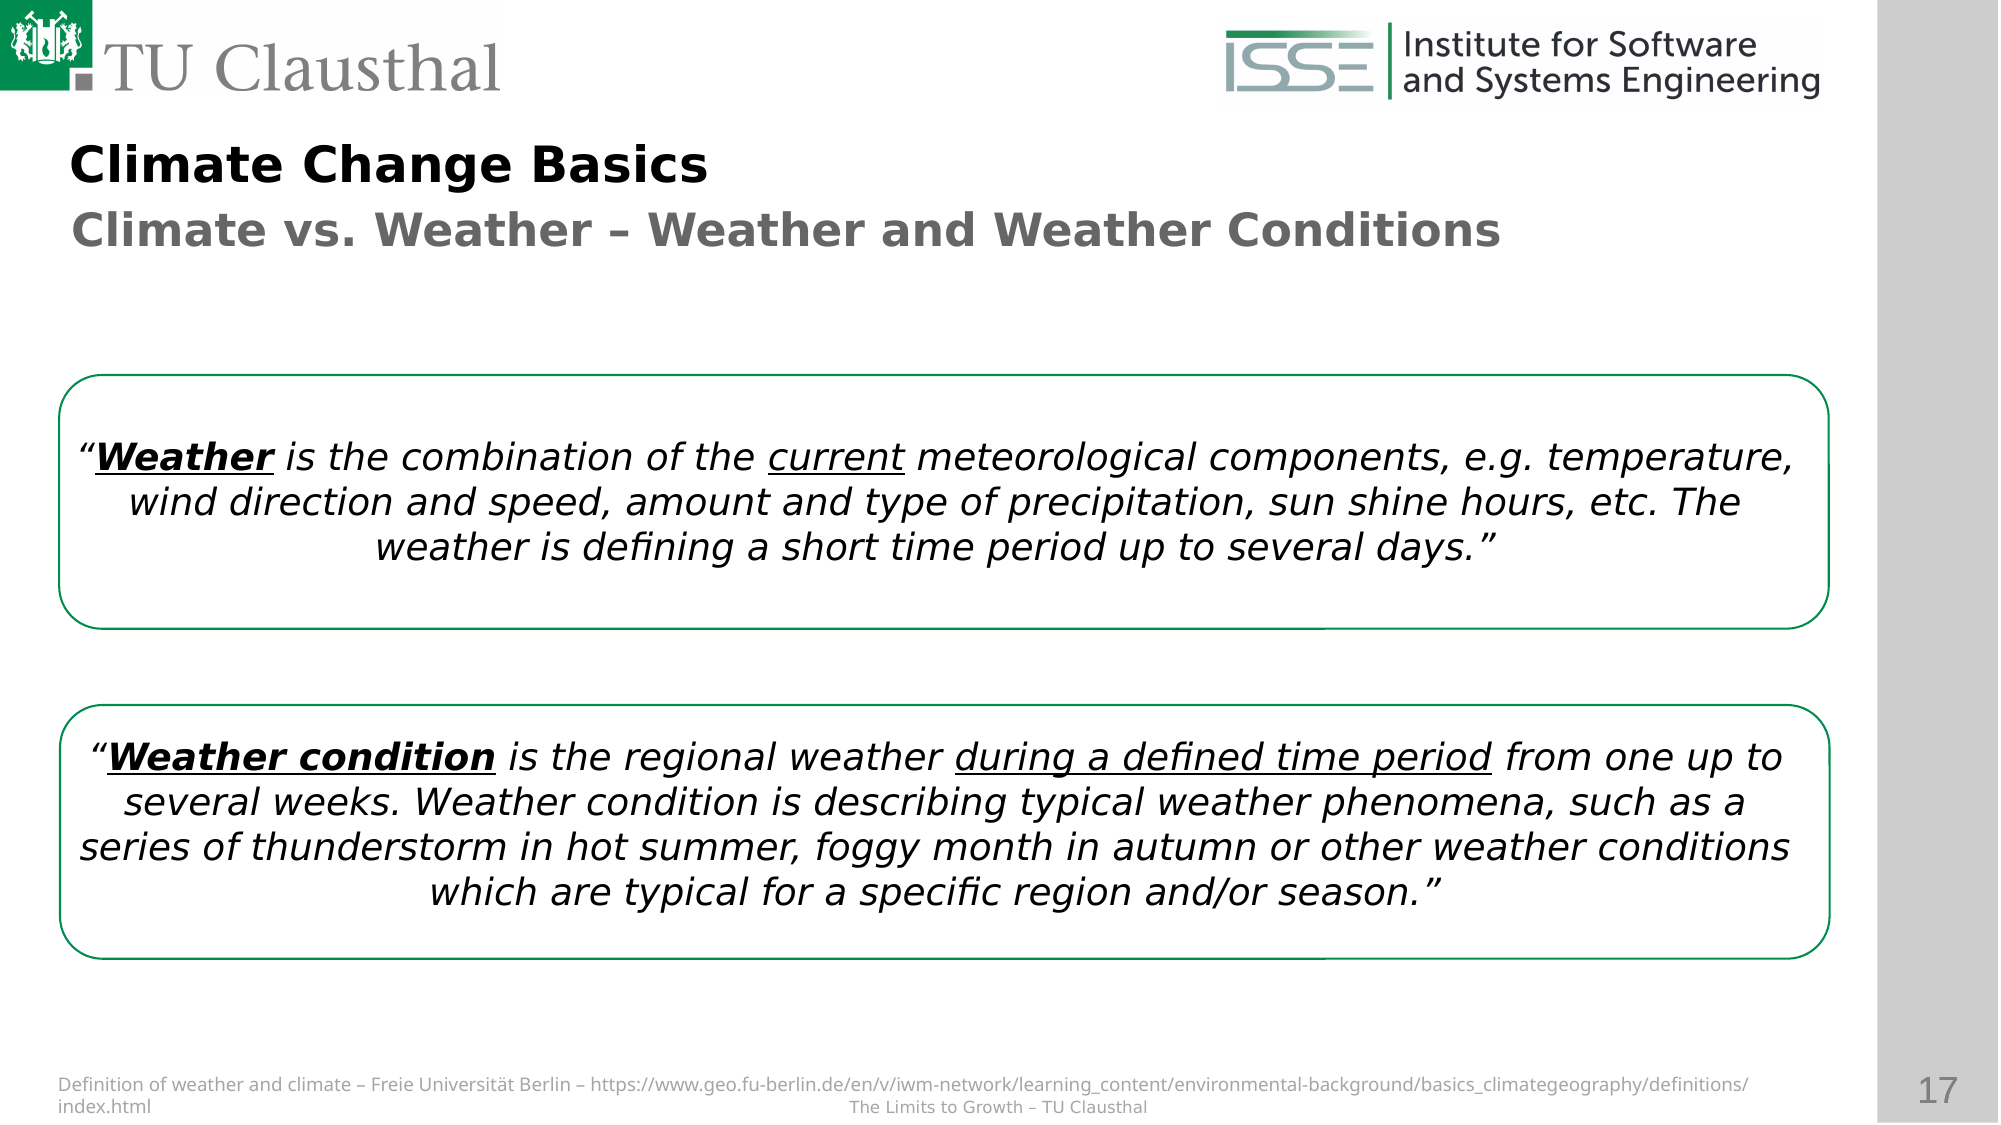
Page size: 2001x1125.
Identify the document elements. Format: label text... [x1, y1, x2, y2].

text_box [58, 703, 1831, 960]
text_box Definition of weather and climate – Freie Universität Berlin – https://www.geo.fu-berlin.de/en/v/iwm-network/learning_content/environmental-background/basics_climategeography/definitions/index.html [43, 1064, 1814, 1125]
text_box [58, 373, 1830, 630]
text_box Climate Change Basics [55, 125, 1817, 206]
picture [1218, 22, 1825, 106]
picture [0, 0, 500, 91]
text_box “Weather is the combination of the current meteorological components, e.g. temperature, wind direction and speed, amount and type of precipitation, sun shine hours, etc. The weather is defining a short time period up to several days.” “Weather condition is the regional weather during a defined time period from one up to several weeks. Weather condition is describing typical weather phenomena, such as a series of thunderstorm in hot summer, foggy month in autumn or other weather conditions which are typical for a specific region and/or season.” [55, 208, 1817, 1033]
text_box Climate vs. Weather – Weather and Weather Conditions [70, 188, 1769, 269]
